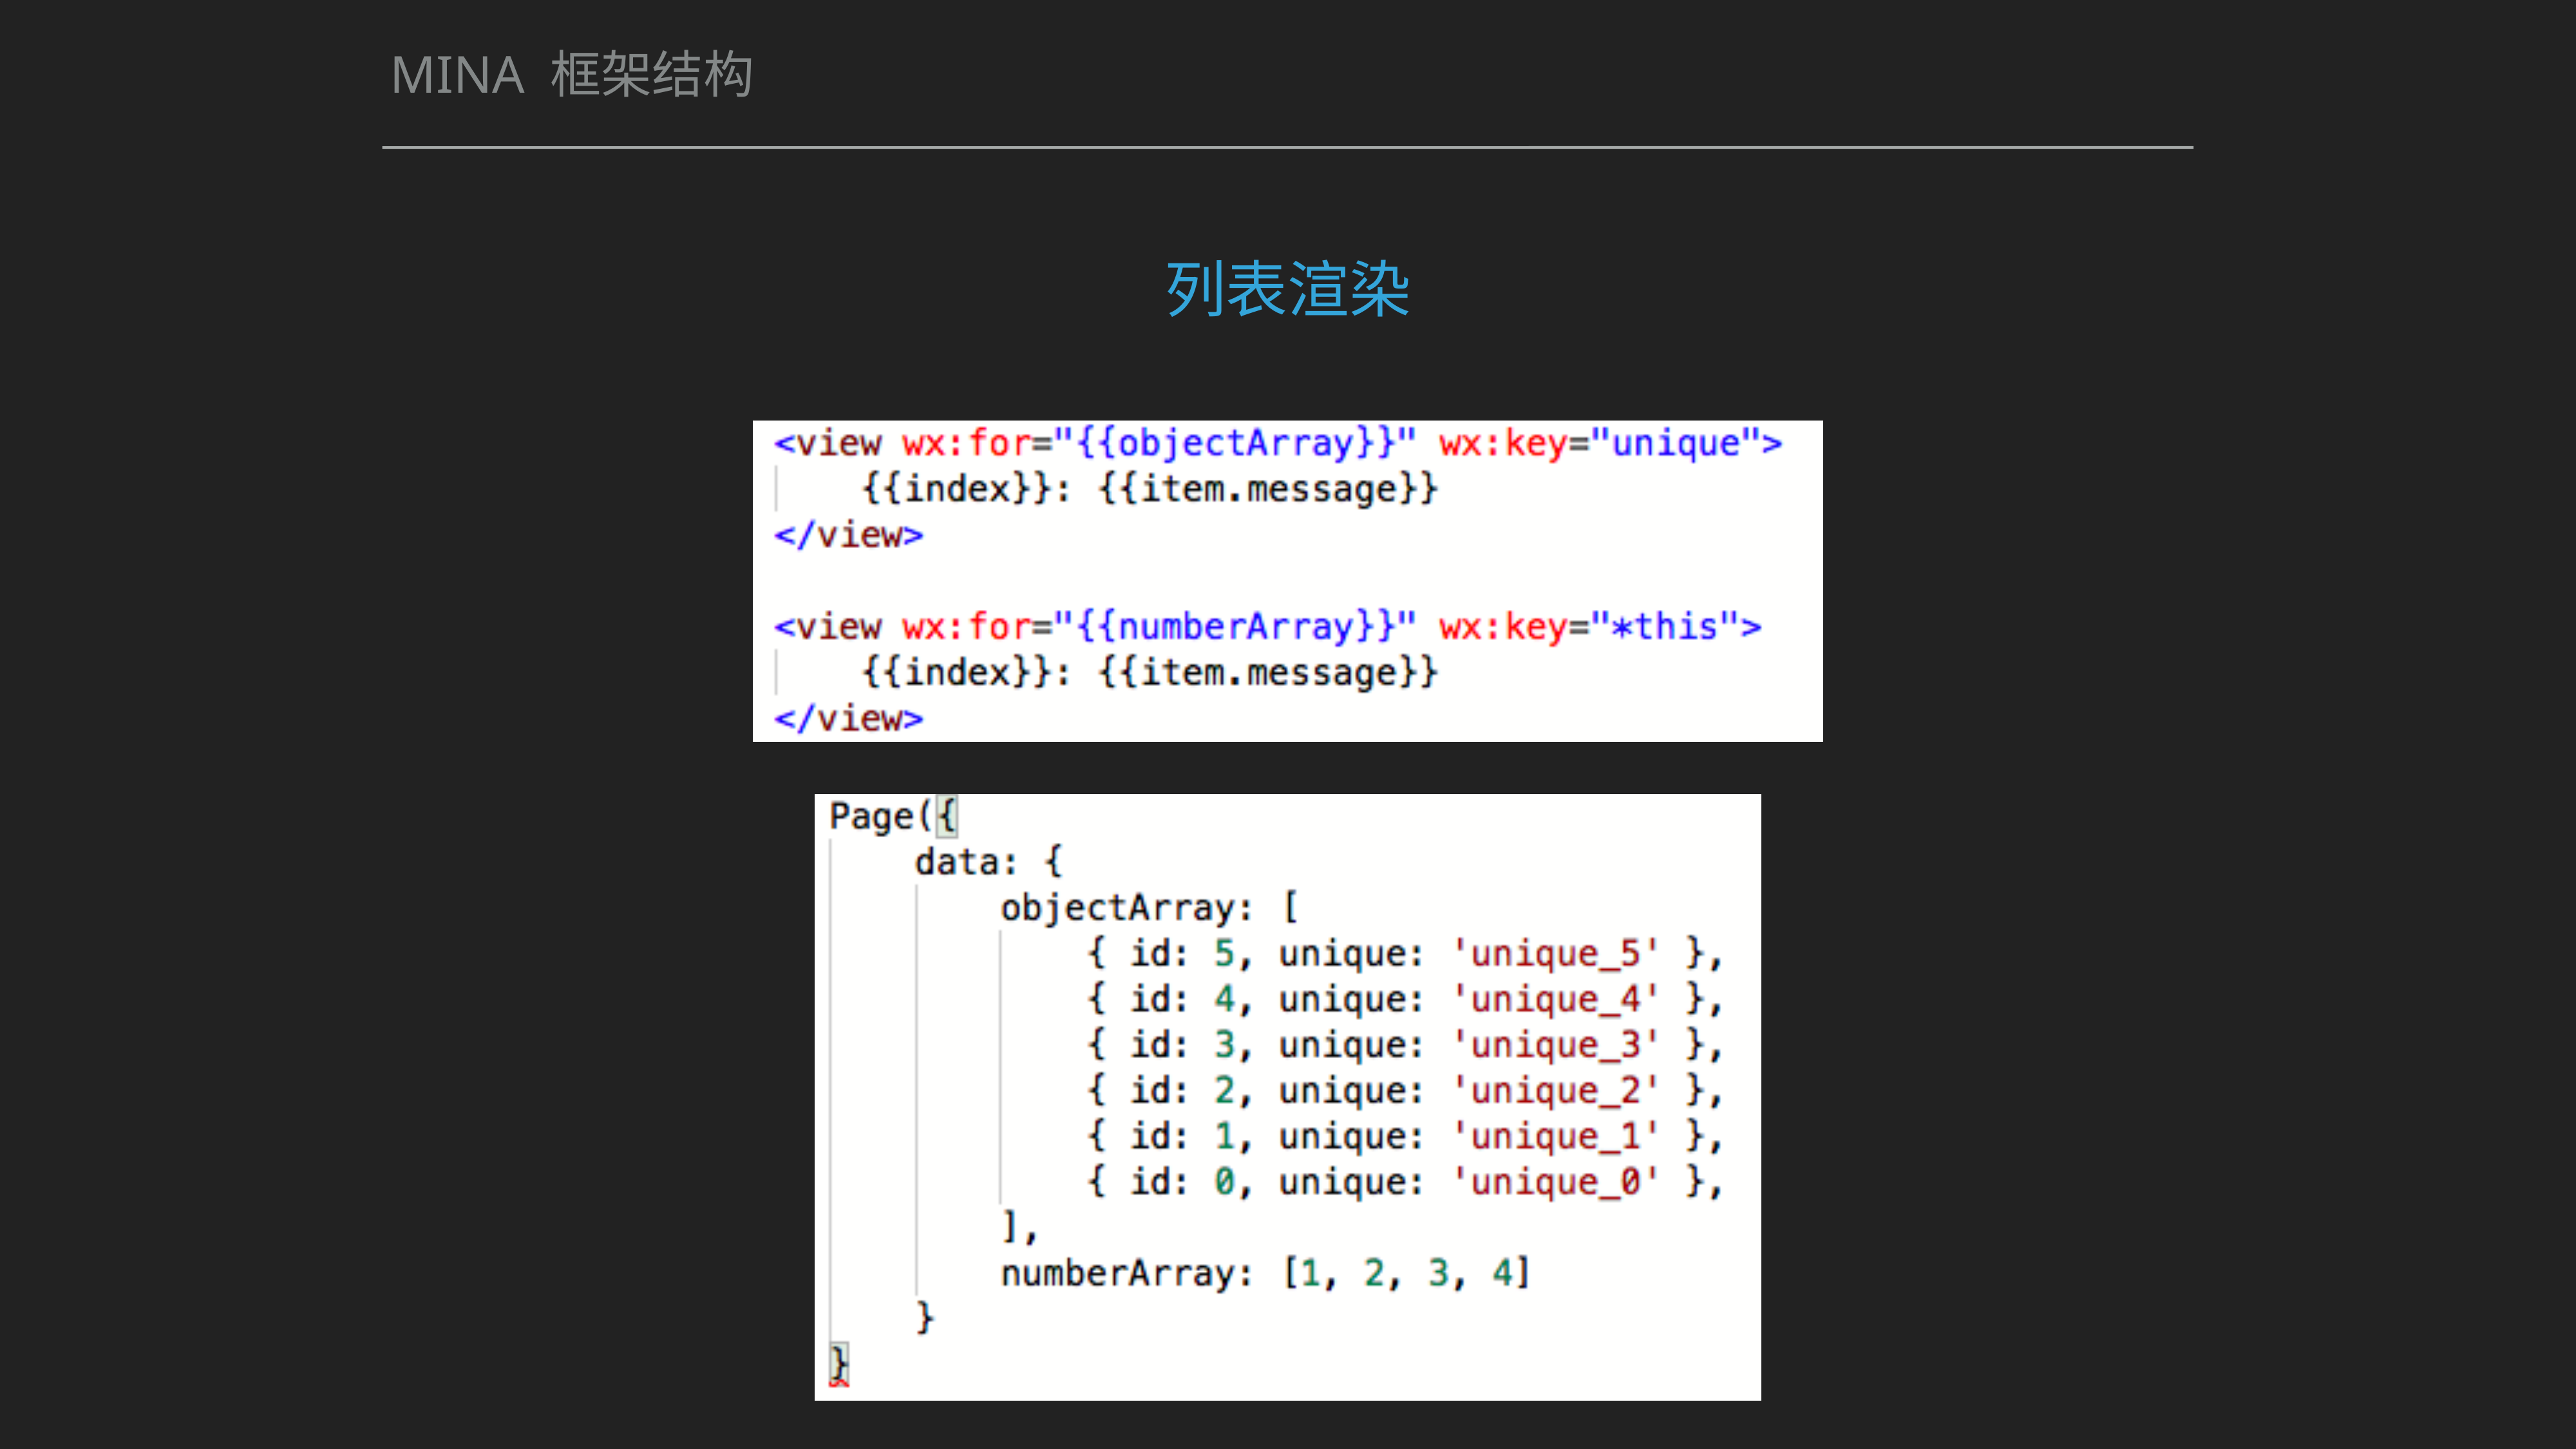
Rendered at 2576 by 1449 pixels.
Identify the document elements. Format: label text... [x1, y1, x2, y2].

text_box 列表渲染 [1157, 243, 1419, 332]
title MINA 框架结构 [382, 46, 2194, 155]
picture [815, 793, 1761, 1401]
picture [753, 421, 1823, 743]
